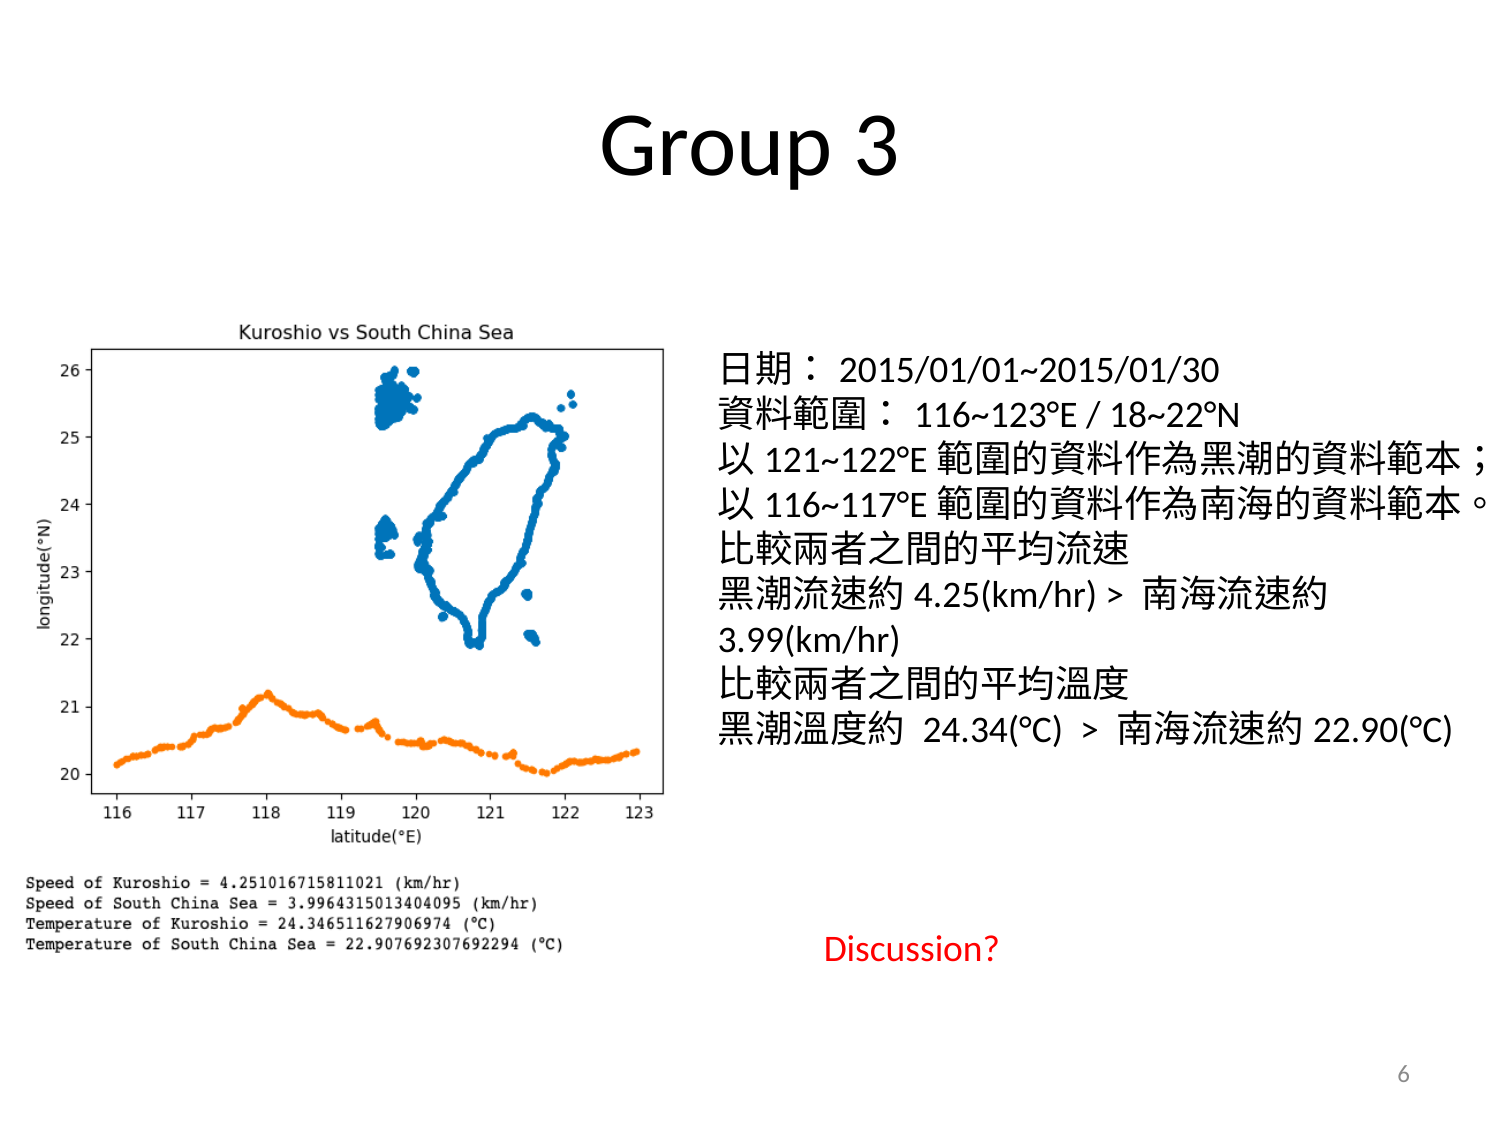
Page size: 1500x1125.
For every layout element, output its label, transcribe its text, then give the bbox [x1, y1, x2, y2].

picture [0, 314, 703, 965]
text_box Discussion? [809, 916, 1235, 977]
slide_number 6 [1074, 1042, 1425, 1103]
title Group 3 [75, 45, 1425, 233]
text_box 日期：2015/01/01~2015/01/30 資料範圍：116~123°E / 18~22°N 以121~122°E範圍的資料作為黑潮的資料範本； 以116~117°E範圍的資料作為南海的資料範本。 比較兩者之間的平均流速 黑潮流速約4.25(km/hr) > 南海流速約3.99(km/hr) 比較兩者之間的平均溫度 黑潮溫度約 24.34(°C) > 南海流速約22.90(°C) [708, 338, 1495, 758]
